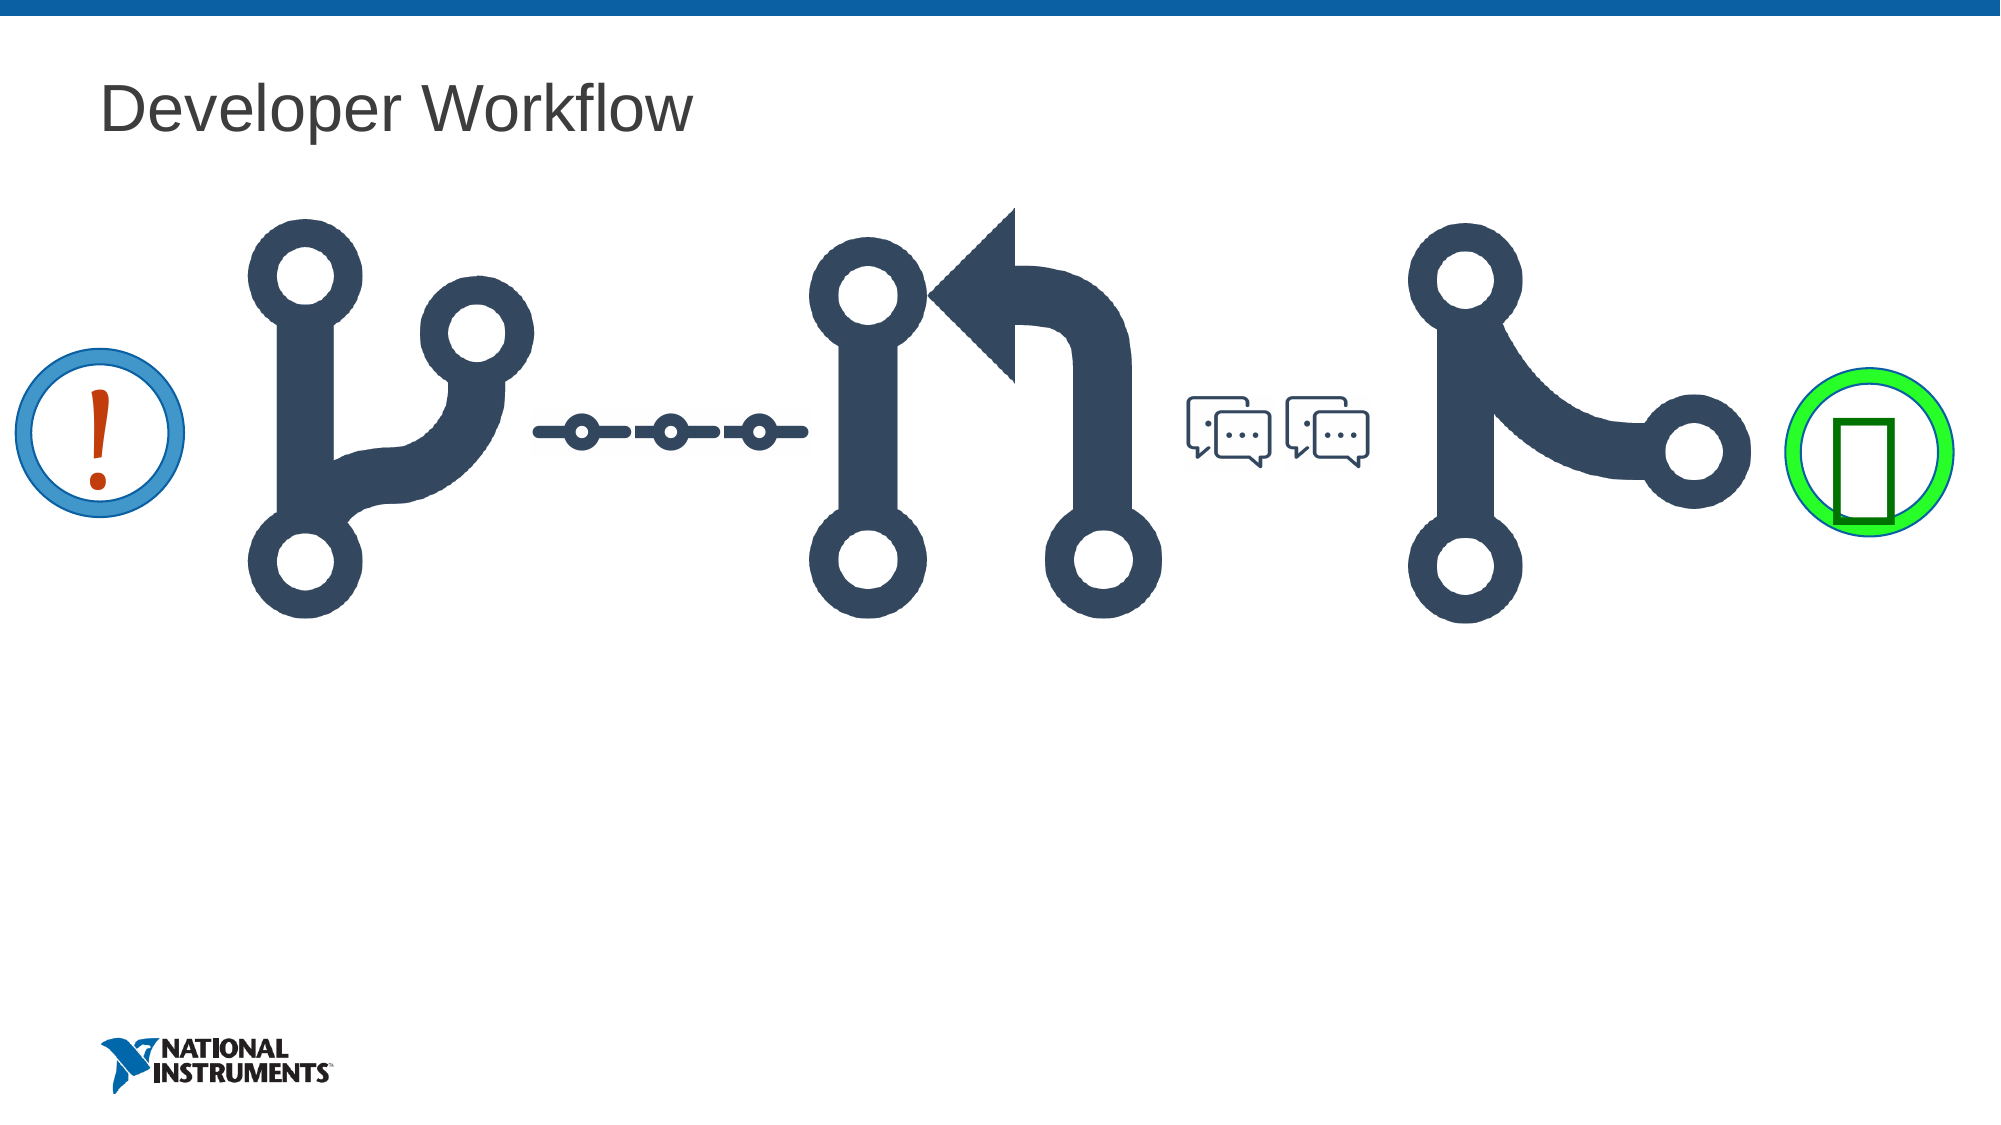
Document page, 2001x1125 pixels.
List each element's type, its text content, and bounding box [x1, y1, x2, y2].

title Developer Workflow [99, 60, 1900, 160]
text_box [1785, 368, 1954, 566]
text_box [15, 331, 184, 529]
picture [1185, 395, 1274, 471]
picture [1284, 395, 1372, 471]
picture [531, 208, 1172, 624]
picture [1384, 216, 1759, 632]
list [207, 216, 540, 632]
